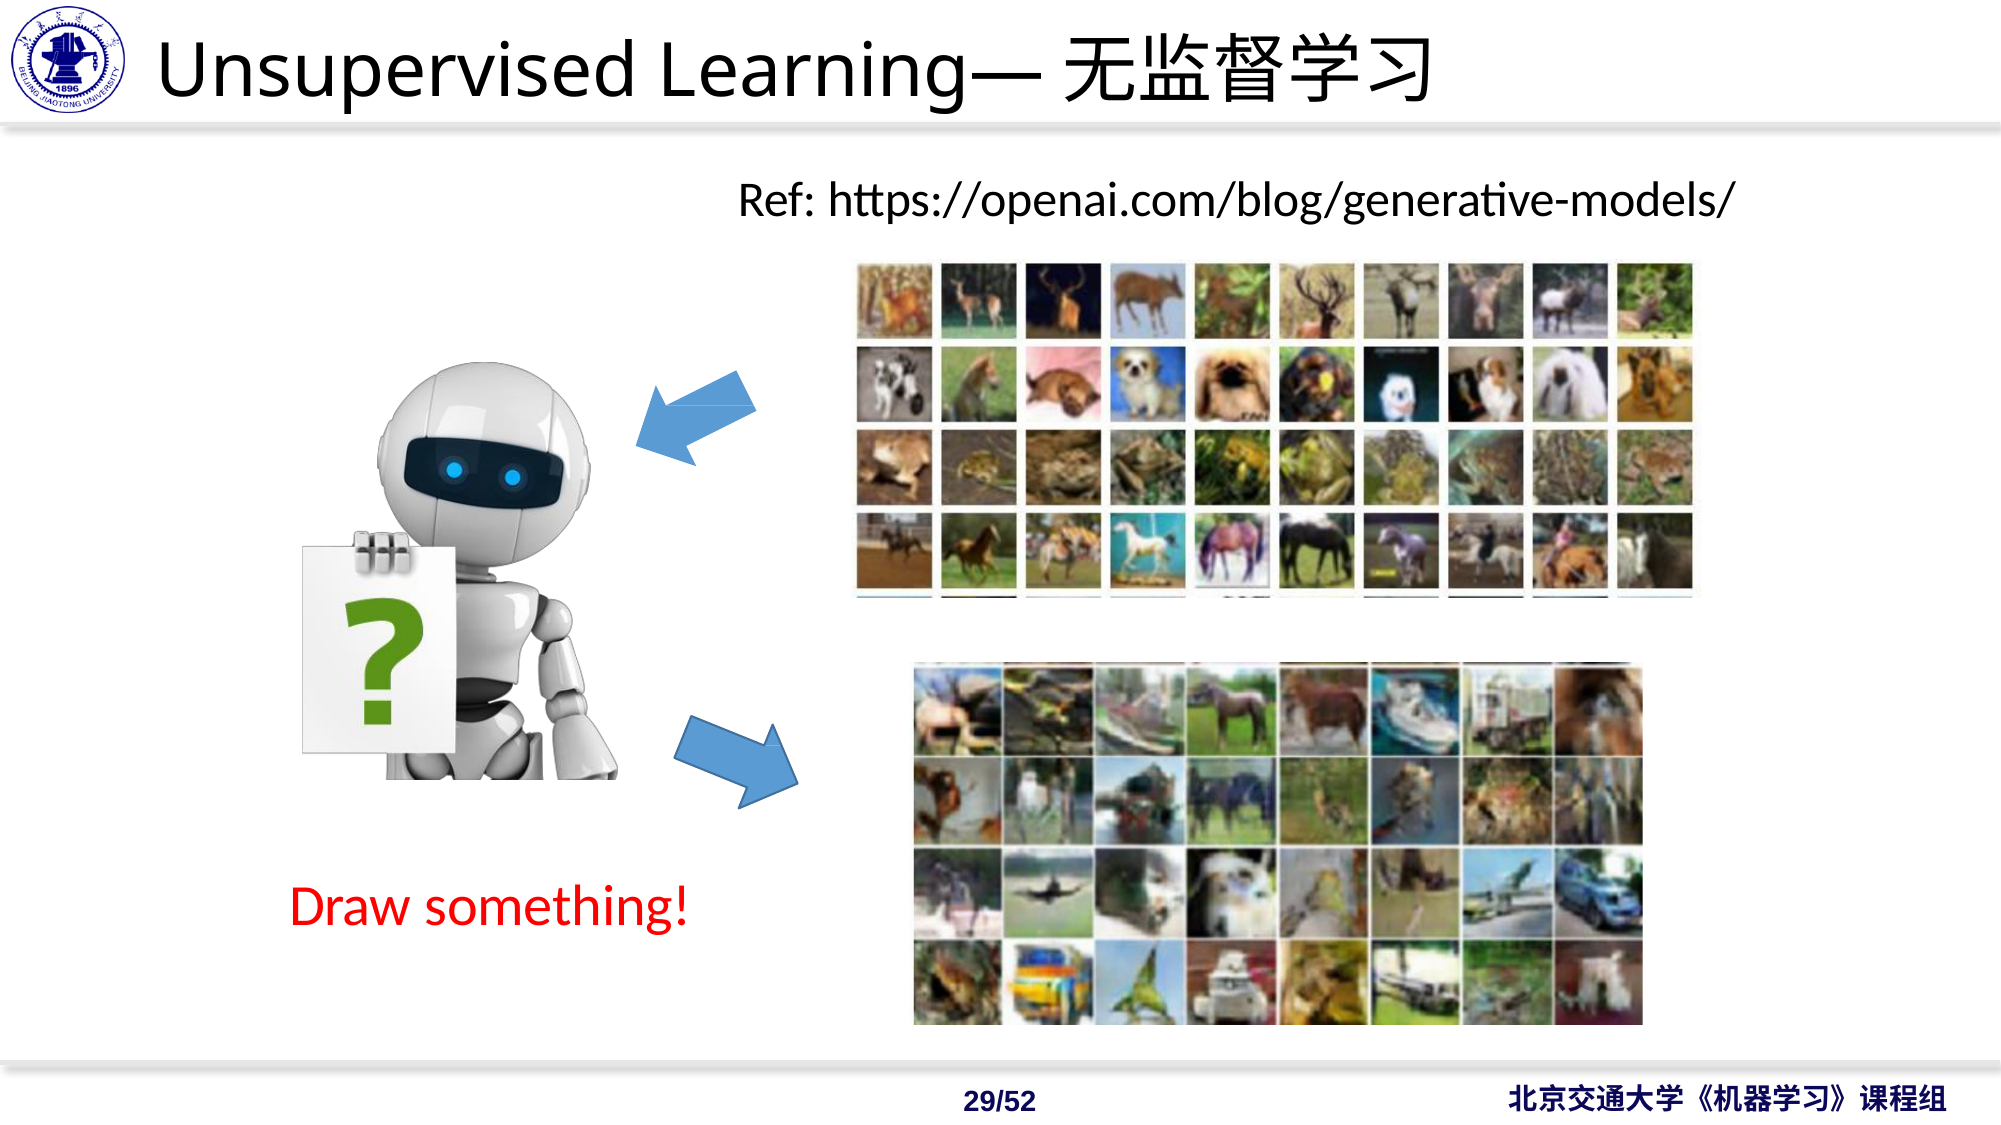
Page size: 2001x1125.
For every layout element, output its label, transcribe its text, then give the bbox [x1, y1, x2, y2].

text_box [851, 259, 1702, 598]
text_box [674, 716, 798, 809]
picture [11, 6, 125, 113]
text_box Draw something! [287, 864, 698, 937]
text_box Ref: https://openai.com/blog/generative-models/ [735, 164, 1750, 227]
text_box [909, 662, 1643, 1025]
text_box [635, 370, 757, 467]
title Unsupervised Learning—无监督学习 [153, 0, 1550, 112]
text_box [298, 362, 622, 780]
